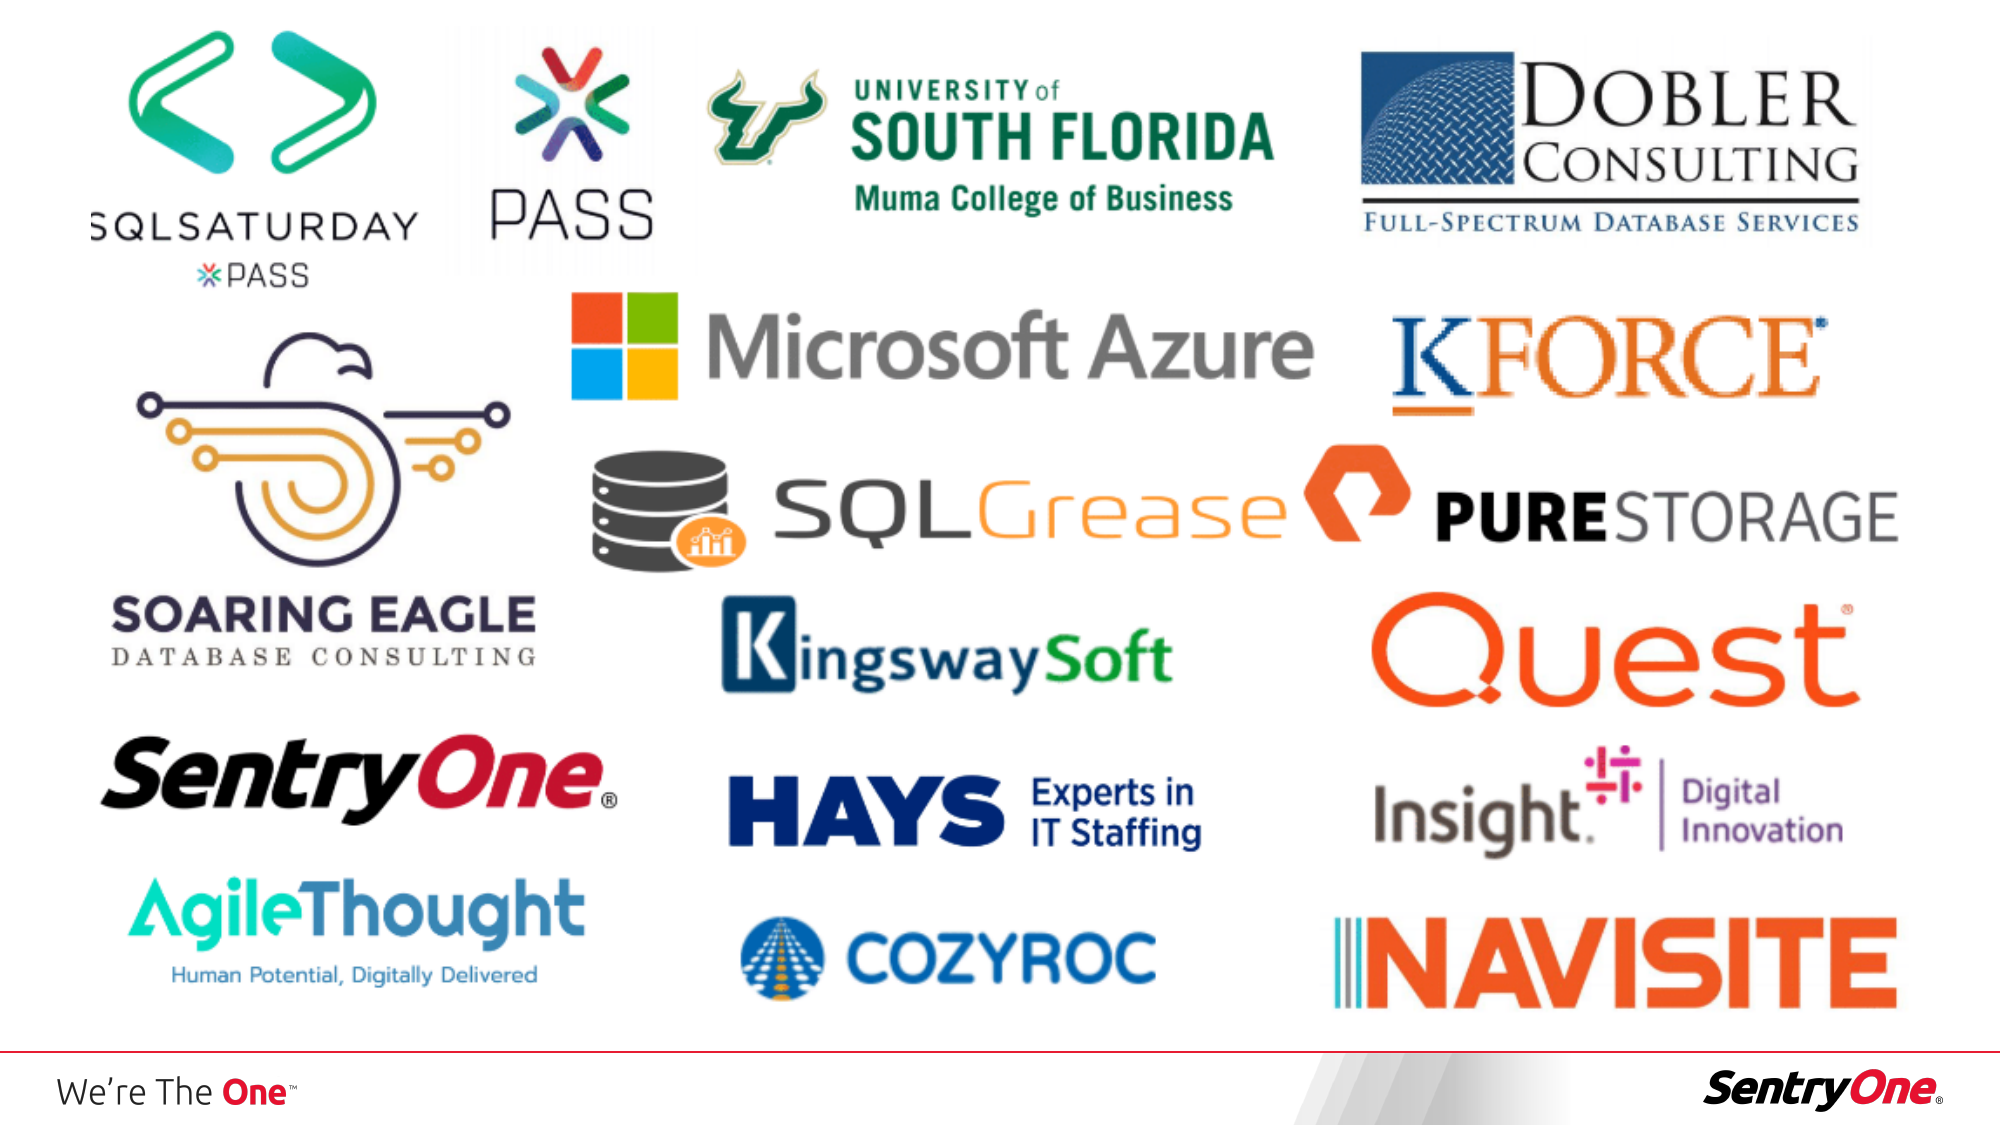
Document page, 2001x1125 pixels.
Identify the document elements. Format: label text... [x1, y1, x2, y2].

picture [498, 1053, 1464, 1125]
picture [91, 26, 1909, 1051]
text_box List of Action Groups [1472, 1053, 1478, 1125]
picture [57, 1076, 297, 1105]
picture [1703, 1069, 1943, 1112]
